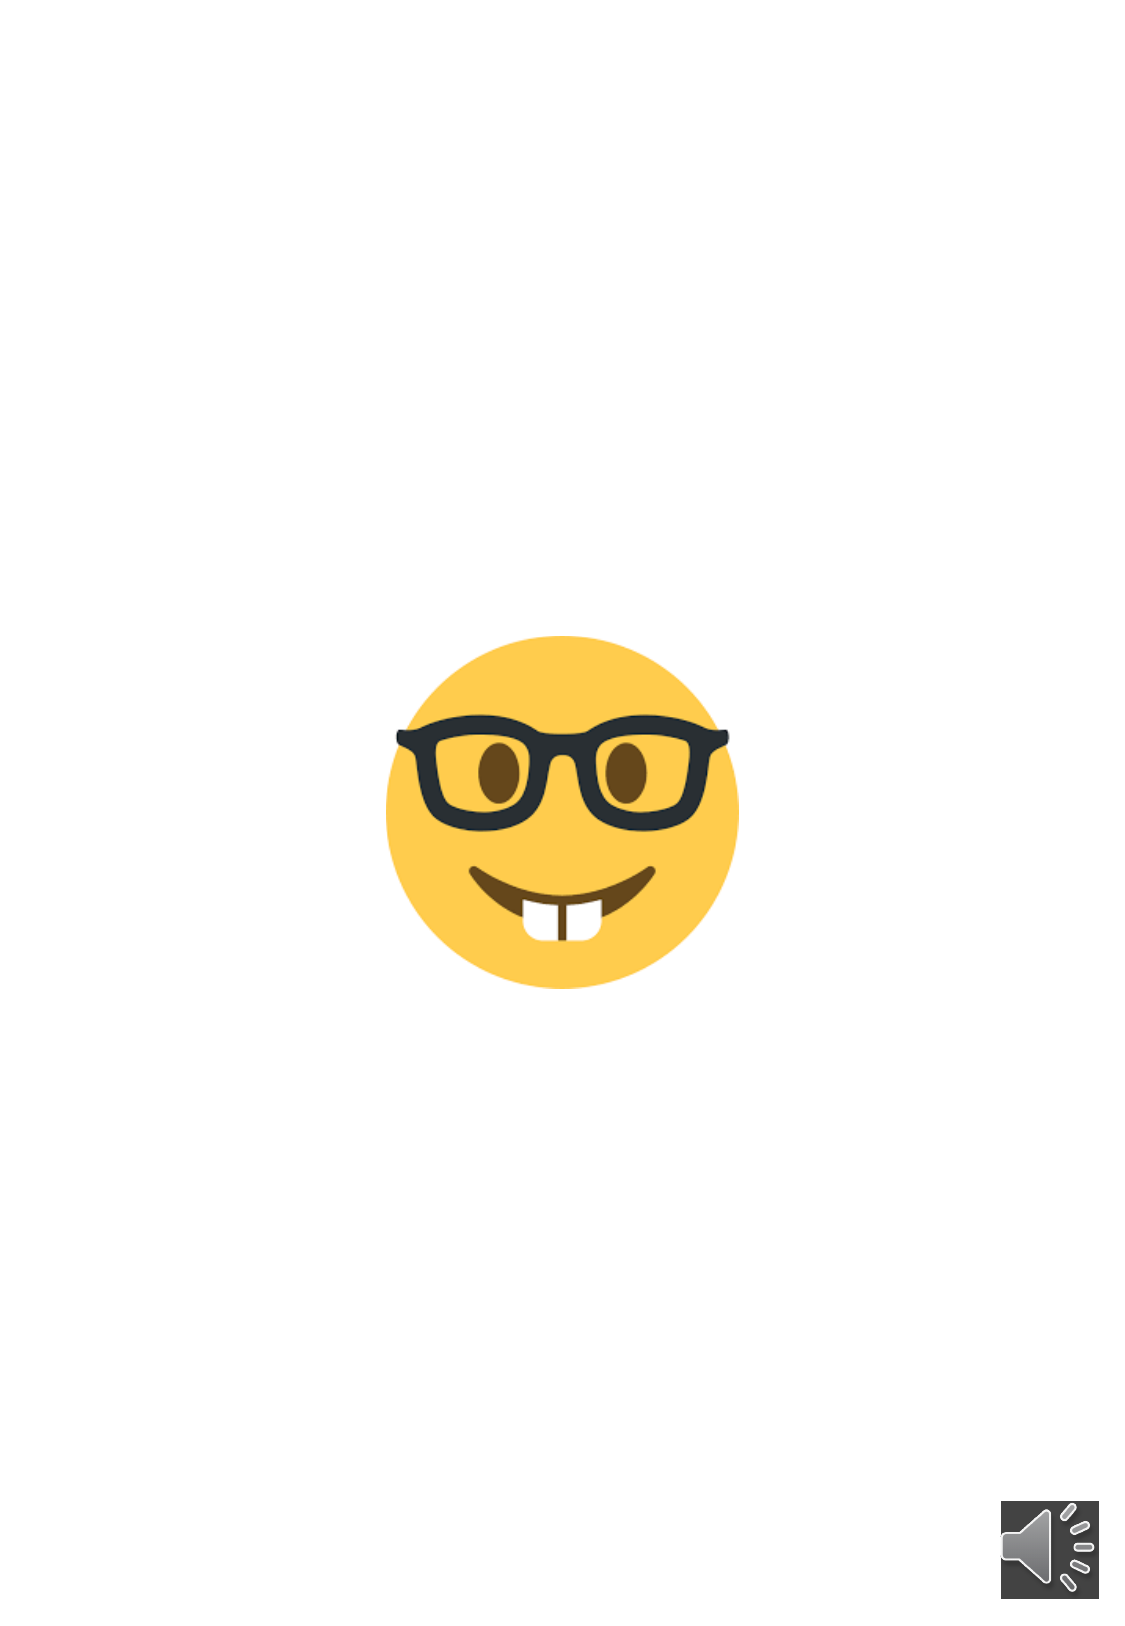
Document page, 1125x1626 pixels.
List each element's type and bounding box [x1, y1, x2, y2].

picture [386, 636, 739, 989]
picture [999, 1499, 1100, 1600]
